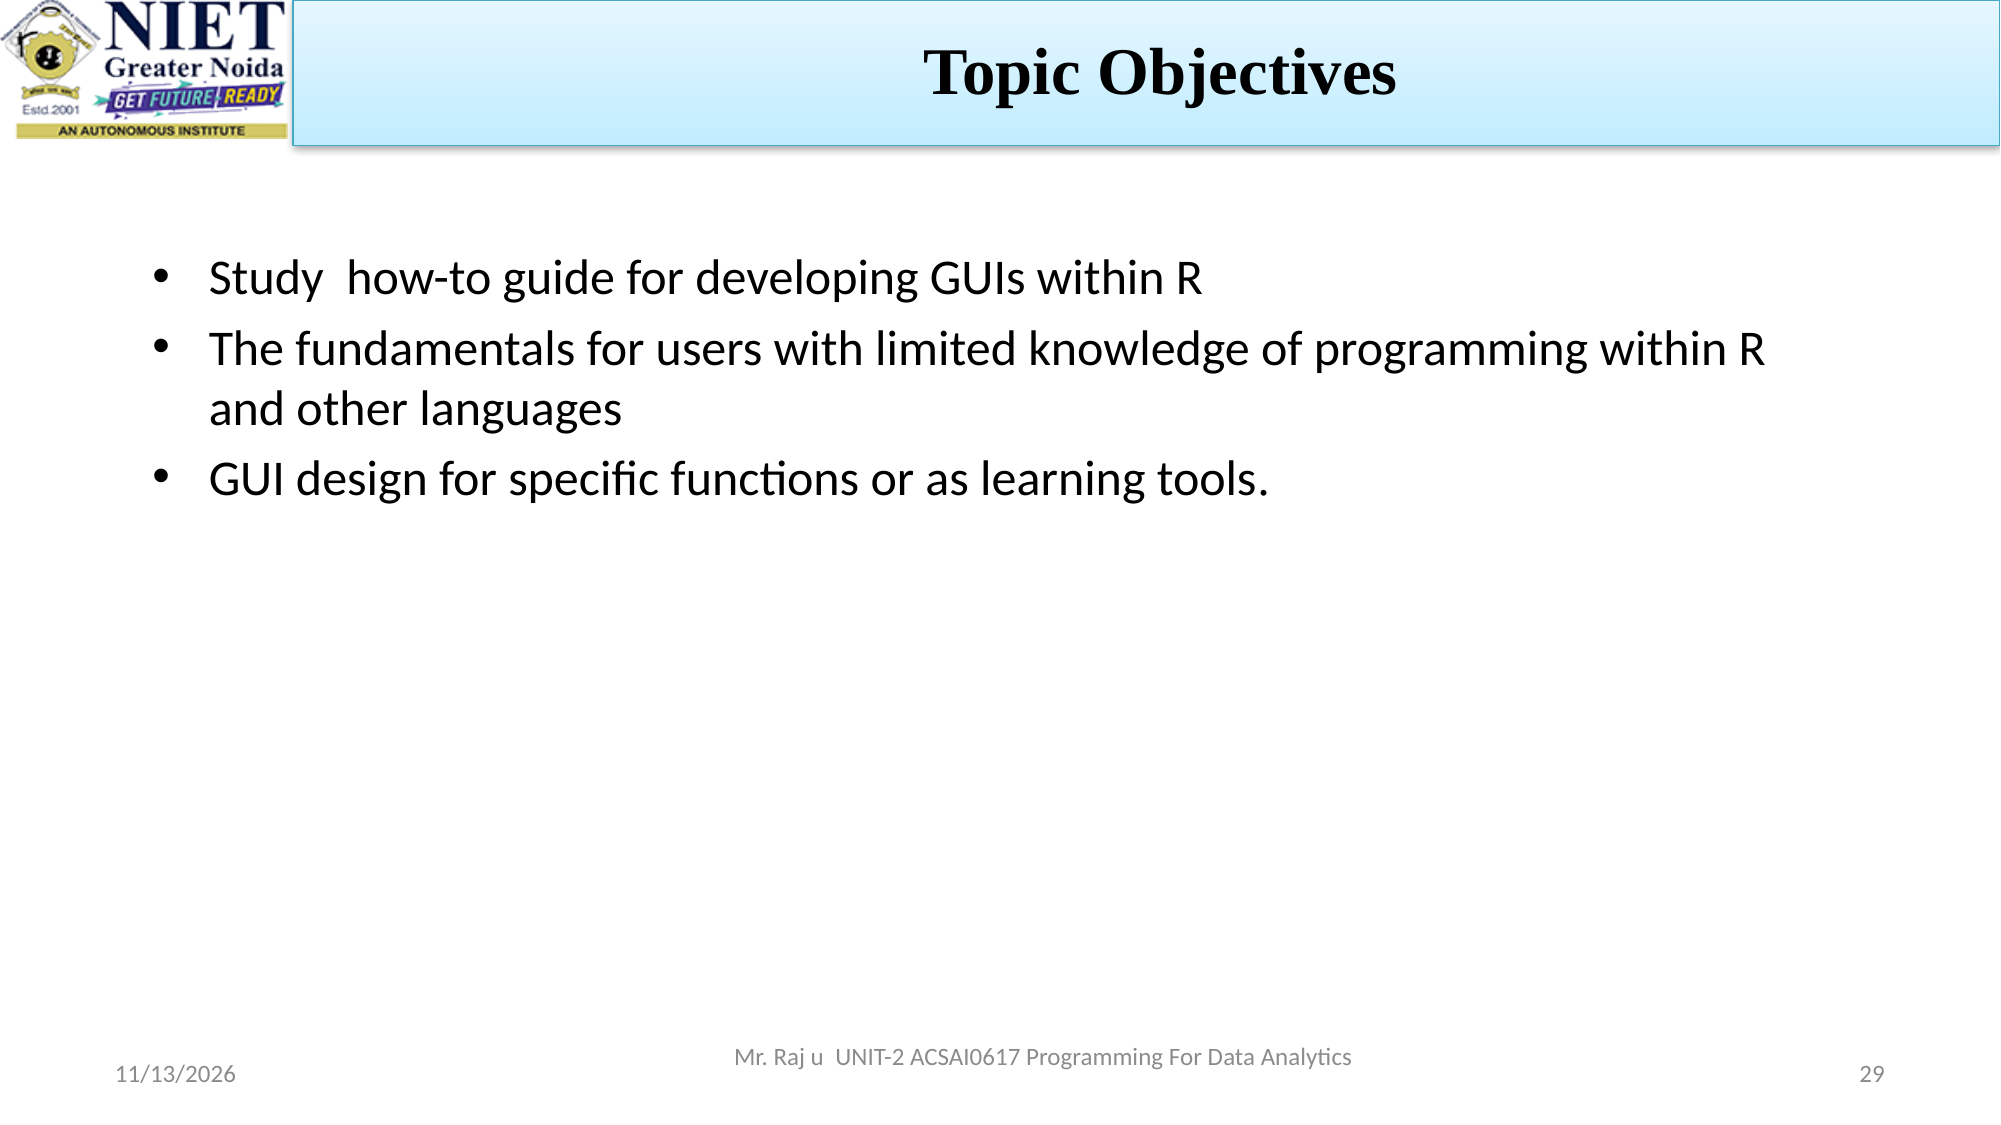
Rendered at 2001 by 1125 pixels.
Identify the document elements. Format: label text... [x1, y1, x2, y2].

picture [0, 0, 288, 140]
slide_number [99, 1042, 567, 1103]
list Study how-to guide for developing GUIs within R The fundamentals for users with limited knowledge of programming within R and other languages GUI design for specific functions or as learning tools. [137, 237, 1813, 875]
text_box Topic Objectives [292, 0, 2000, 146]
slide_number 29 [1433, 1042, 1900, 1103]
footer Mr. Raj u UNIT-2 ACSAI0617 Programming For Data Analytics [450, 1025, 1638, 1085]
